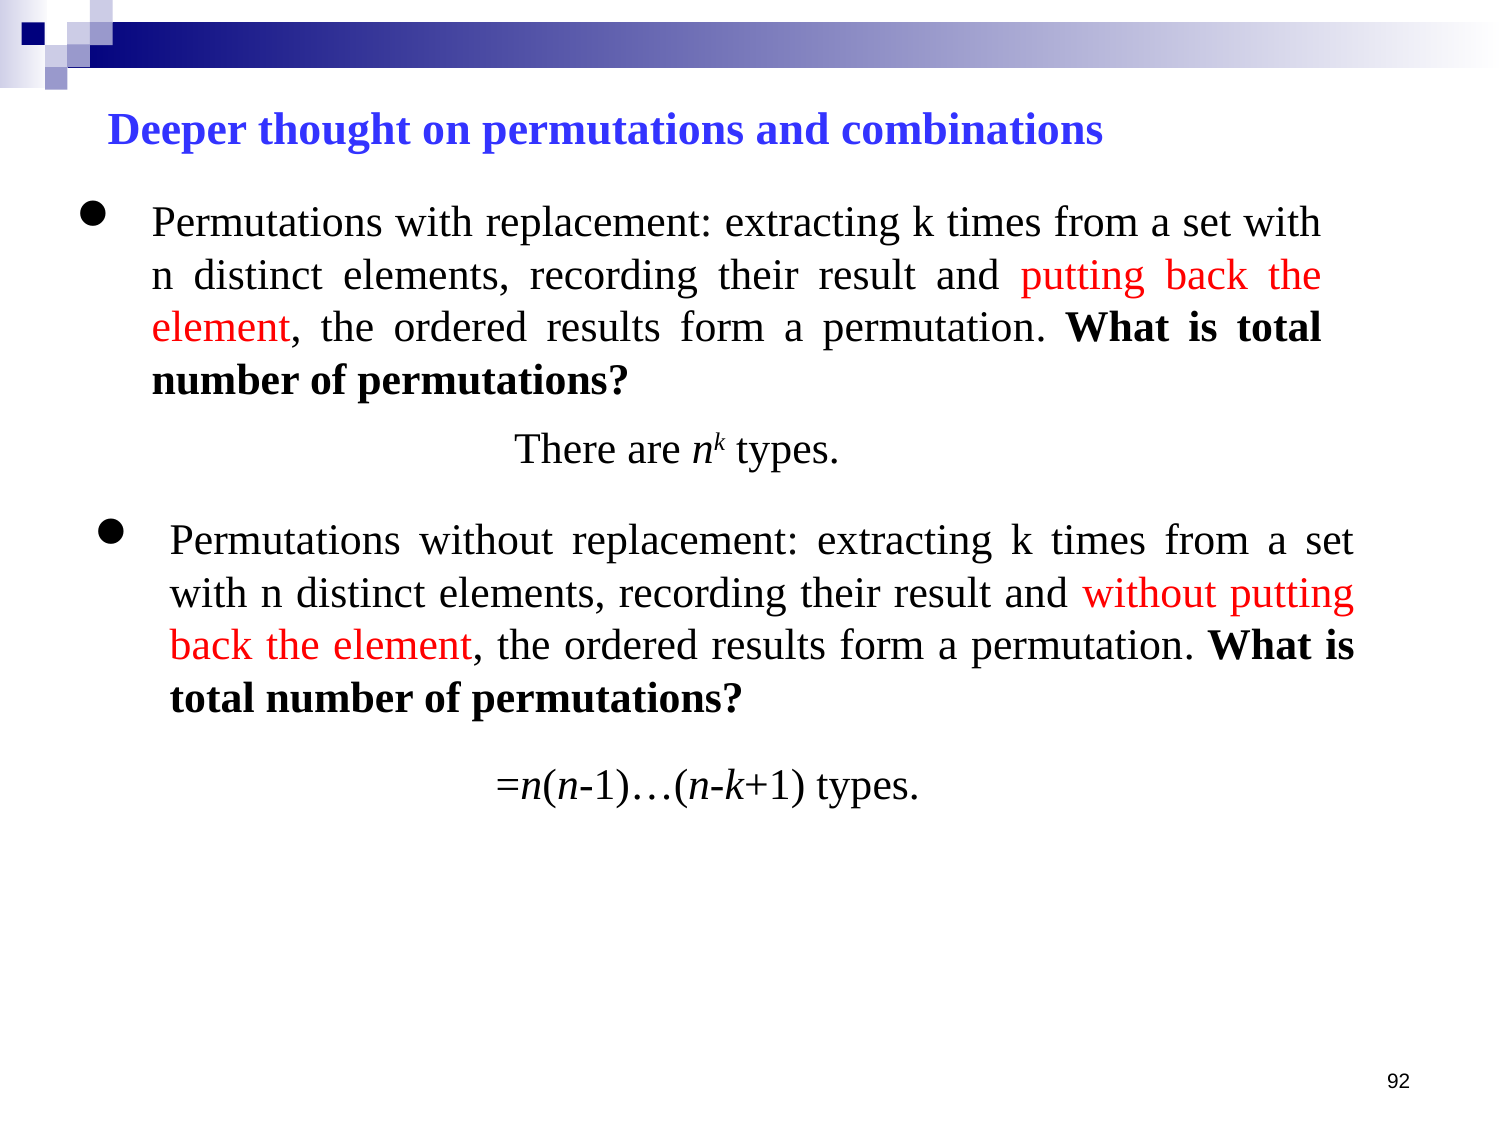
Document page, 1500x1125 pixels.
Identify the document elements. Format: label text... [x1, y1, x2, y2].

text_box Permutations without replacement: extracting k times from a set with n distinct elements, recording their result and without putting back the element, the ordered results form a permutation. What is total number of permutations? [79, 503, 1370, 729]
slide_number 92 [1074, 1024, 1426, 1101]
text_box There are nk types. [499, 411, 855, 480]
text_box Permutations with replacement: extracting k times from a set with n distinct elements, recording their result and putting back the element, the ordered results form a permutation. What is total number of permutations? [61, 185, 1337, 411]
text_box Deeper thought on permutations and combinations [92, 91, 1171, 162]
